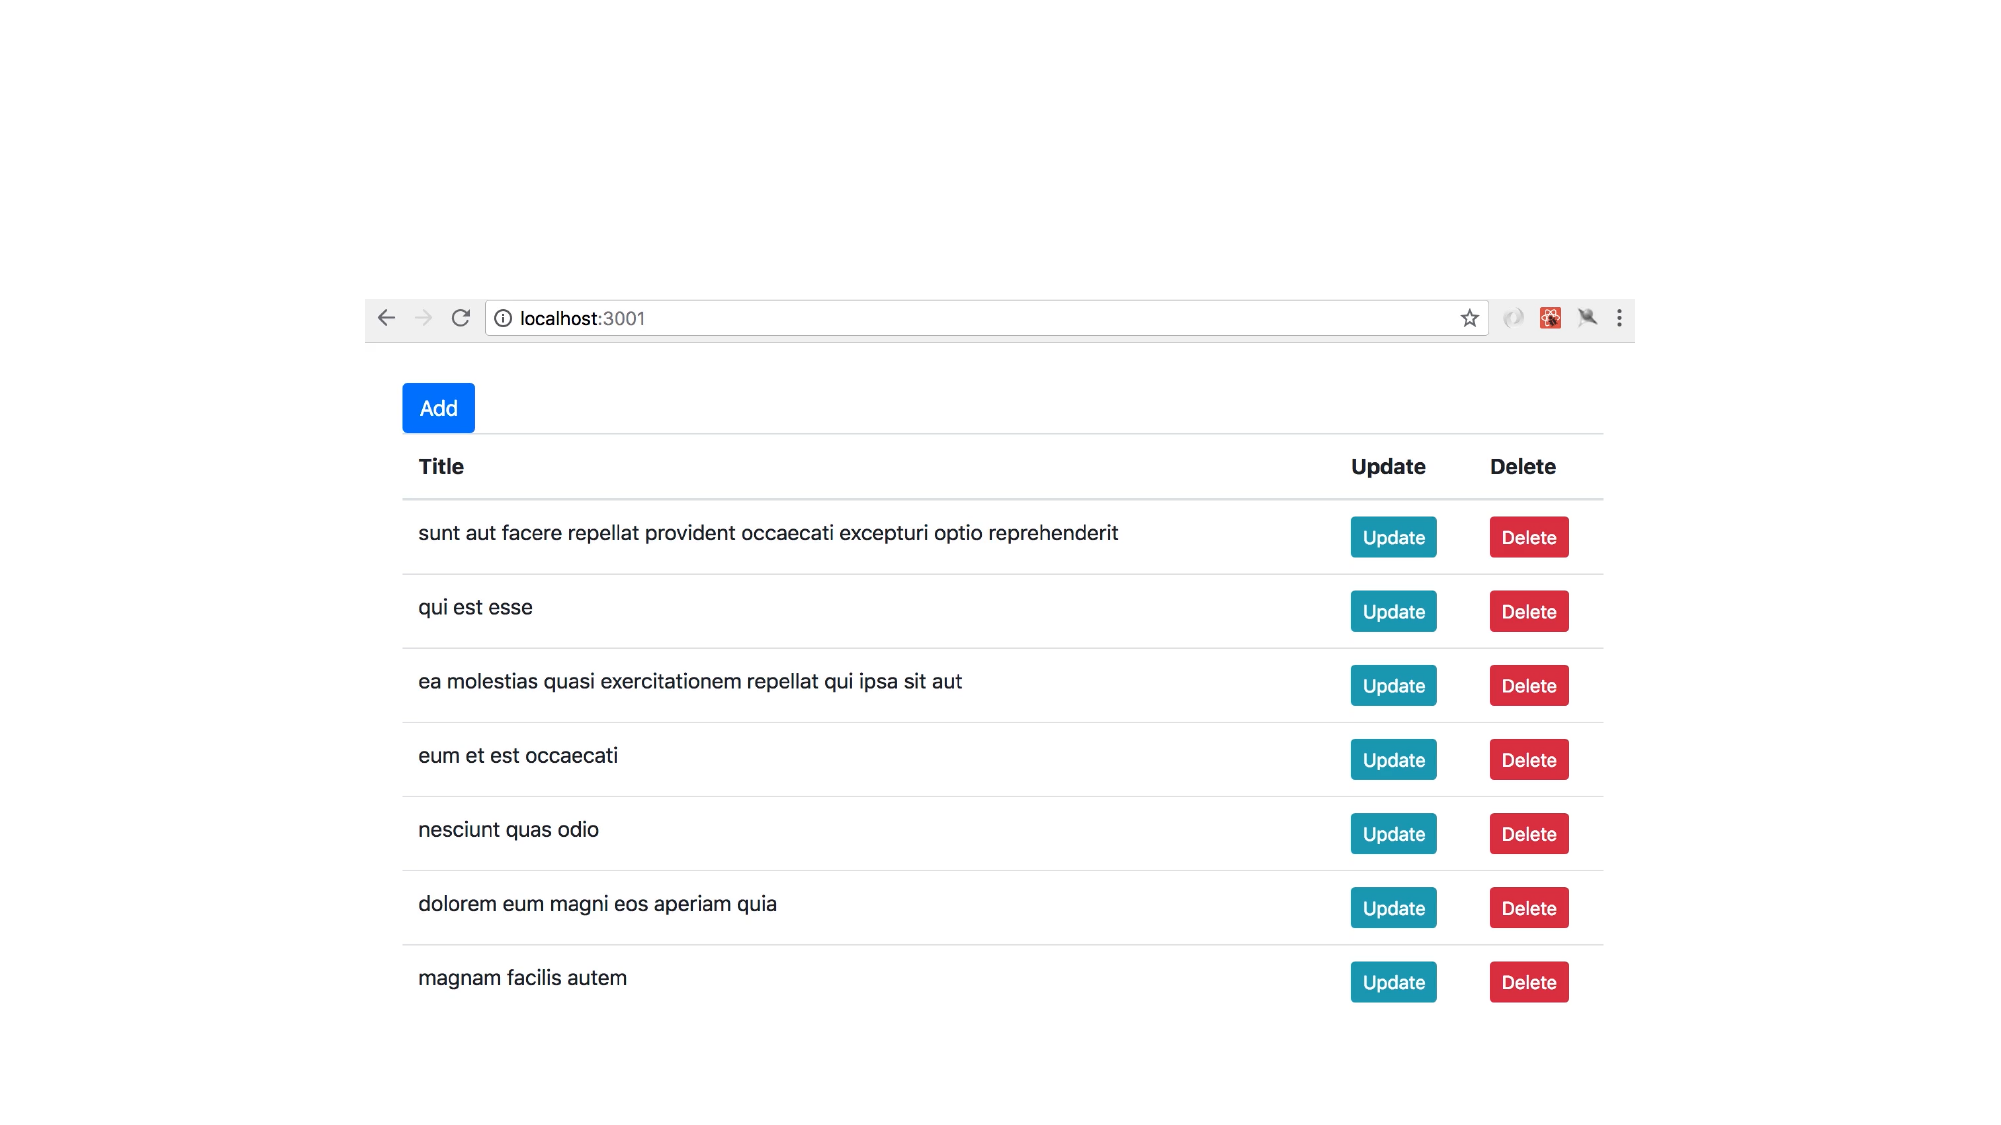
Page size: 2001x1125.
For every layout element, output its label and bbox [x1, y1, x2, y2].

list [365, 299, 1635, 1014]
